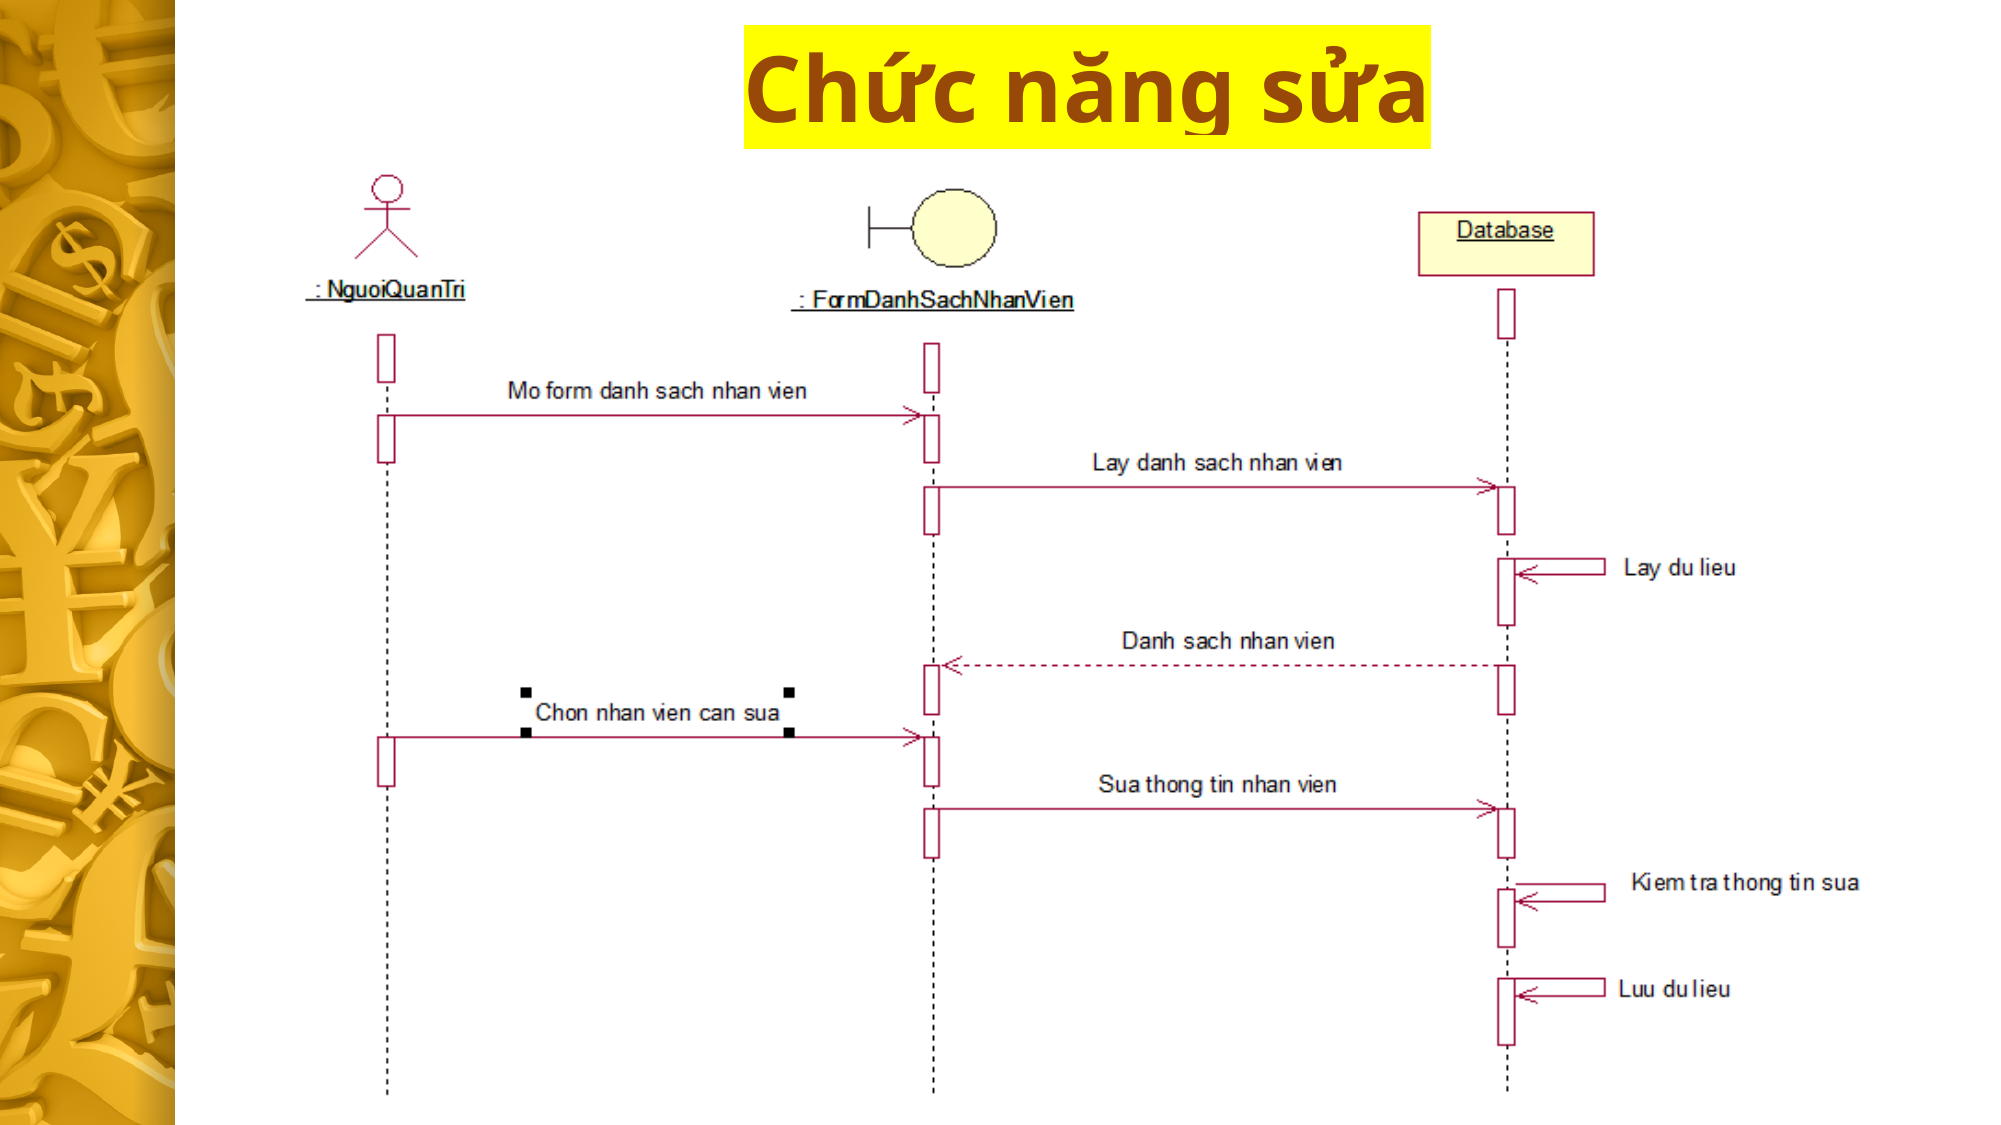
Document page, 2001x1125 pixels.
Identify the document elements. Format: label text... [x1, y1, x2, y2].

text_box Chức năng sửa nhân viên [650, 23, 1525, 149]
picture [212, 149, 1963, 1125]
picture [0, 0, 175, 1125]
